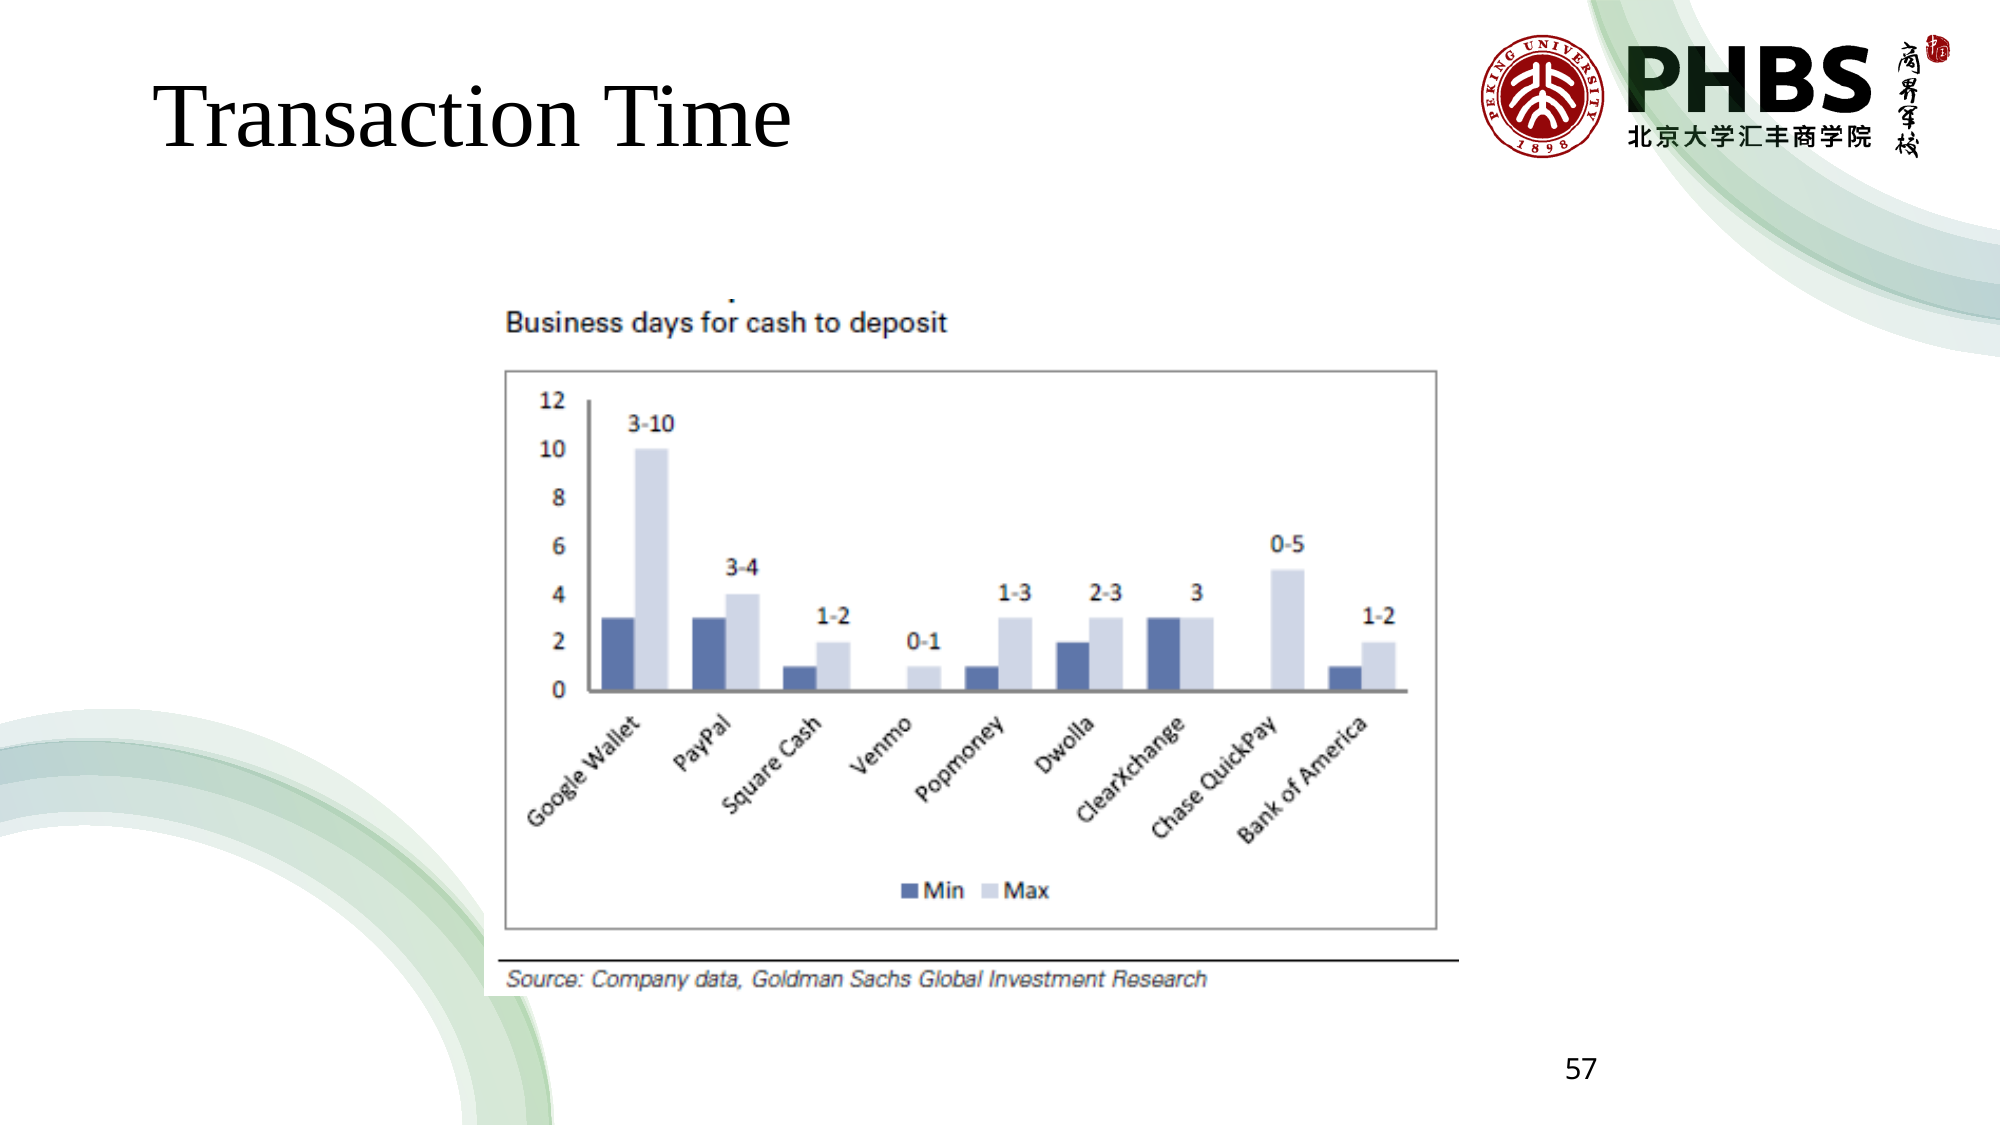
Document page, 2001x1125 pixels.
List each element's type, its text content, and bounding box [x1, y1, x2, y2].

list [484, 299, 1460, 996]
title Transaction Time [137, 59, 1863, 278]
picture [1625, 0, 2000, 185]
slide_number 57 [1550, 1042, 2000, 1103]
picture [1458, 0, 1609, 59]
